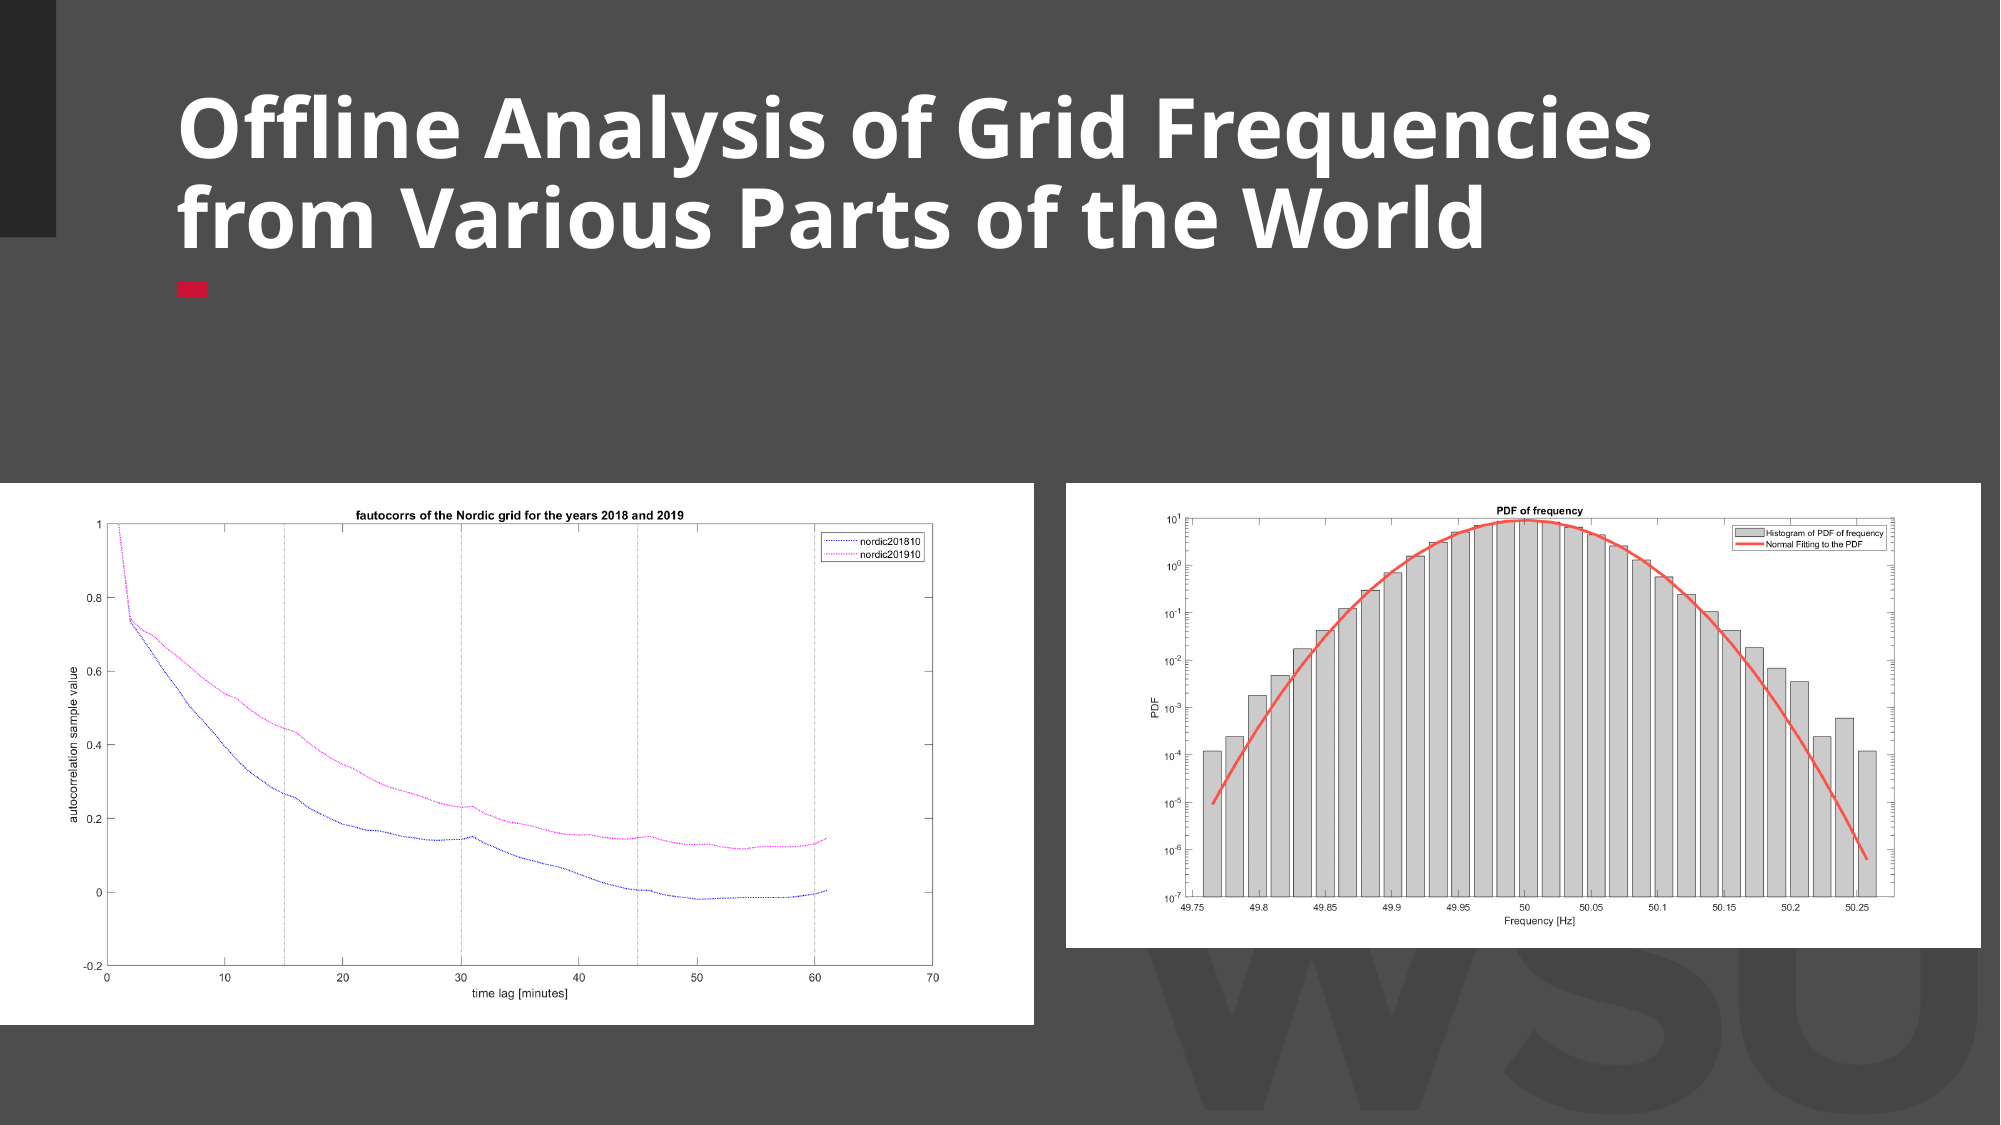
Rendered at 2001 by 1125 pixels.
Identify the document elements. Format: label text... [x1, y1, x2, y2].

picture [1066, 483, 1981, 1115]
title Offline Analysis of Grid Frequencies from Various Parts of the World [176, 58, 1828, 267]
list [0, 483, 1034, 1025]
